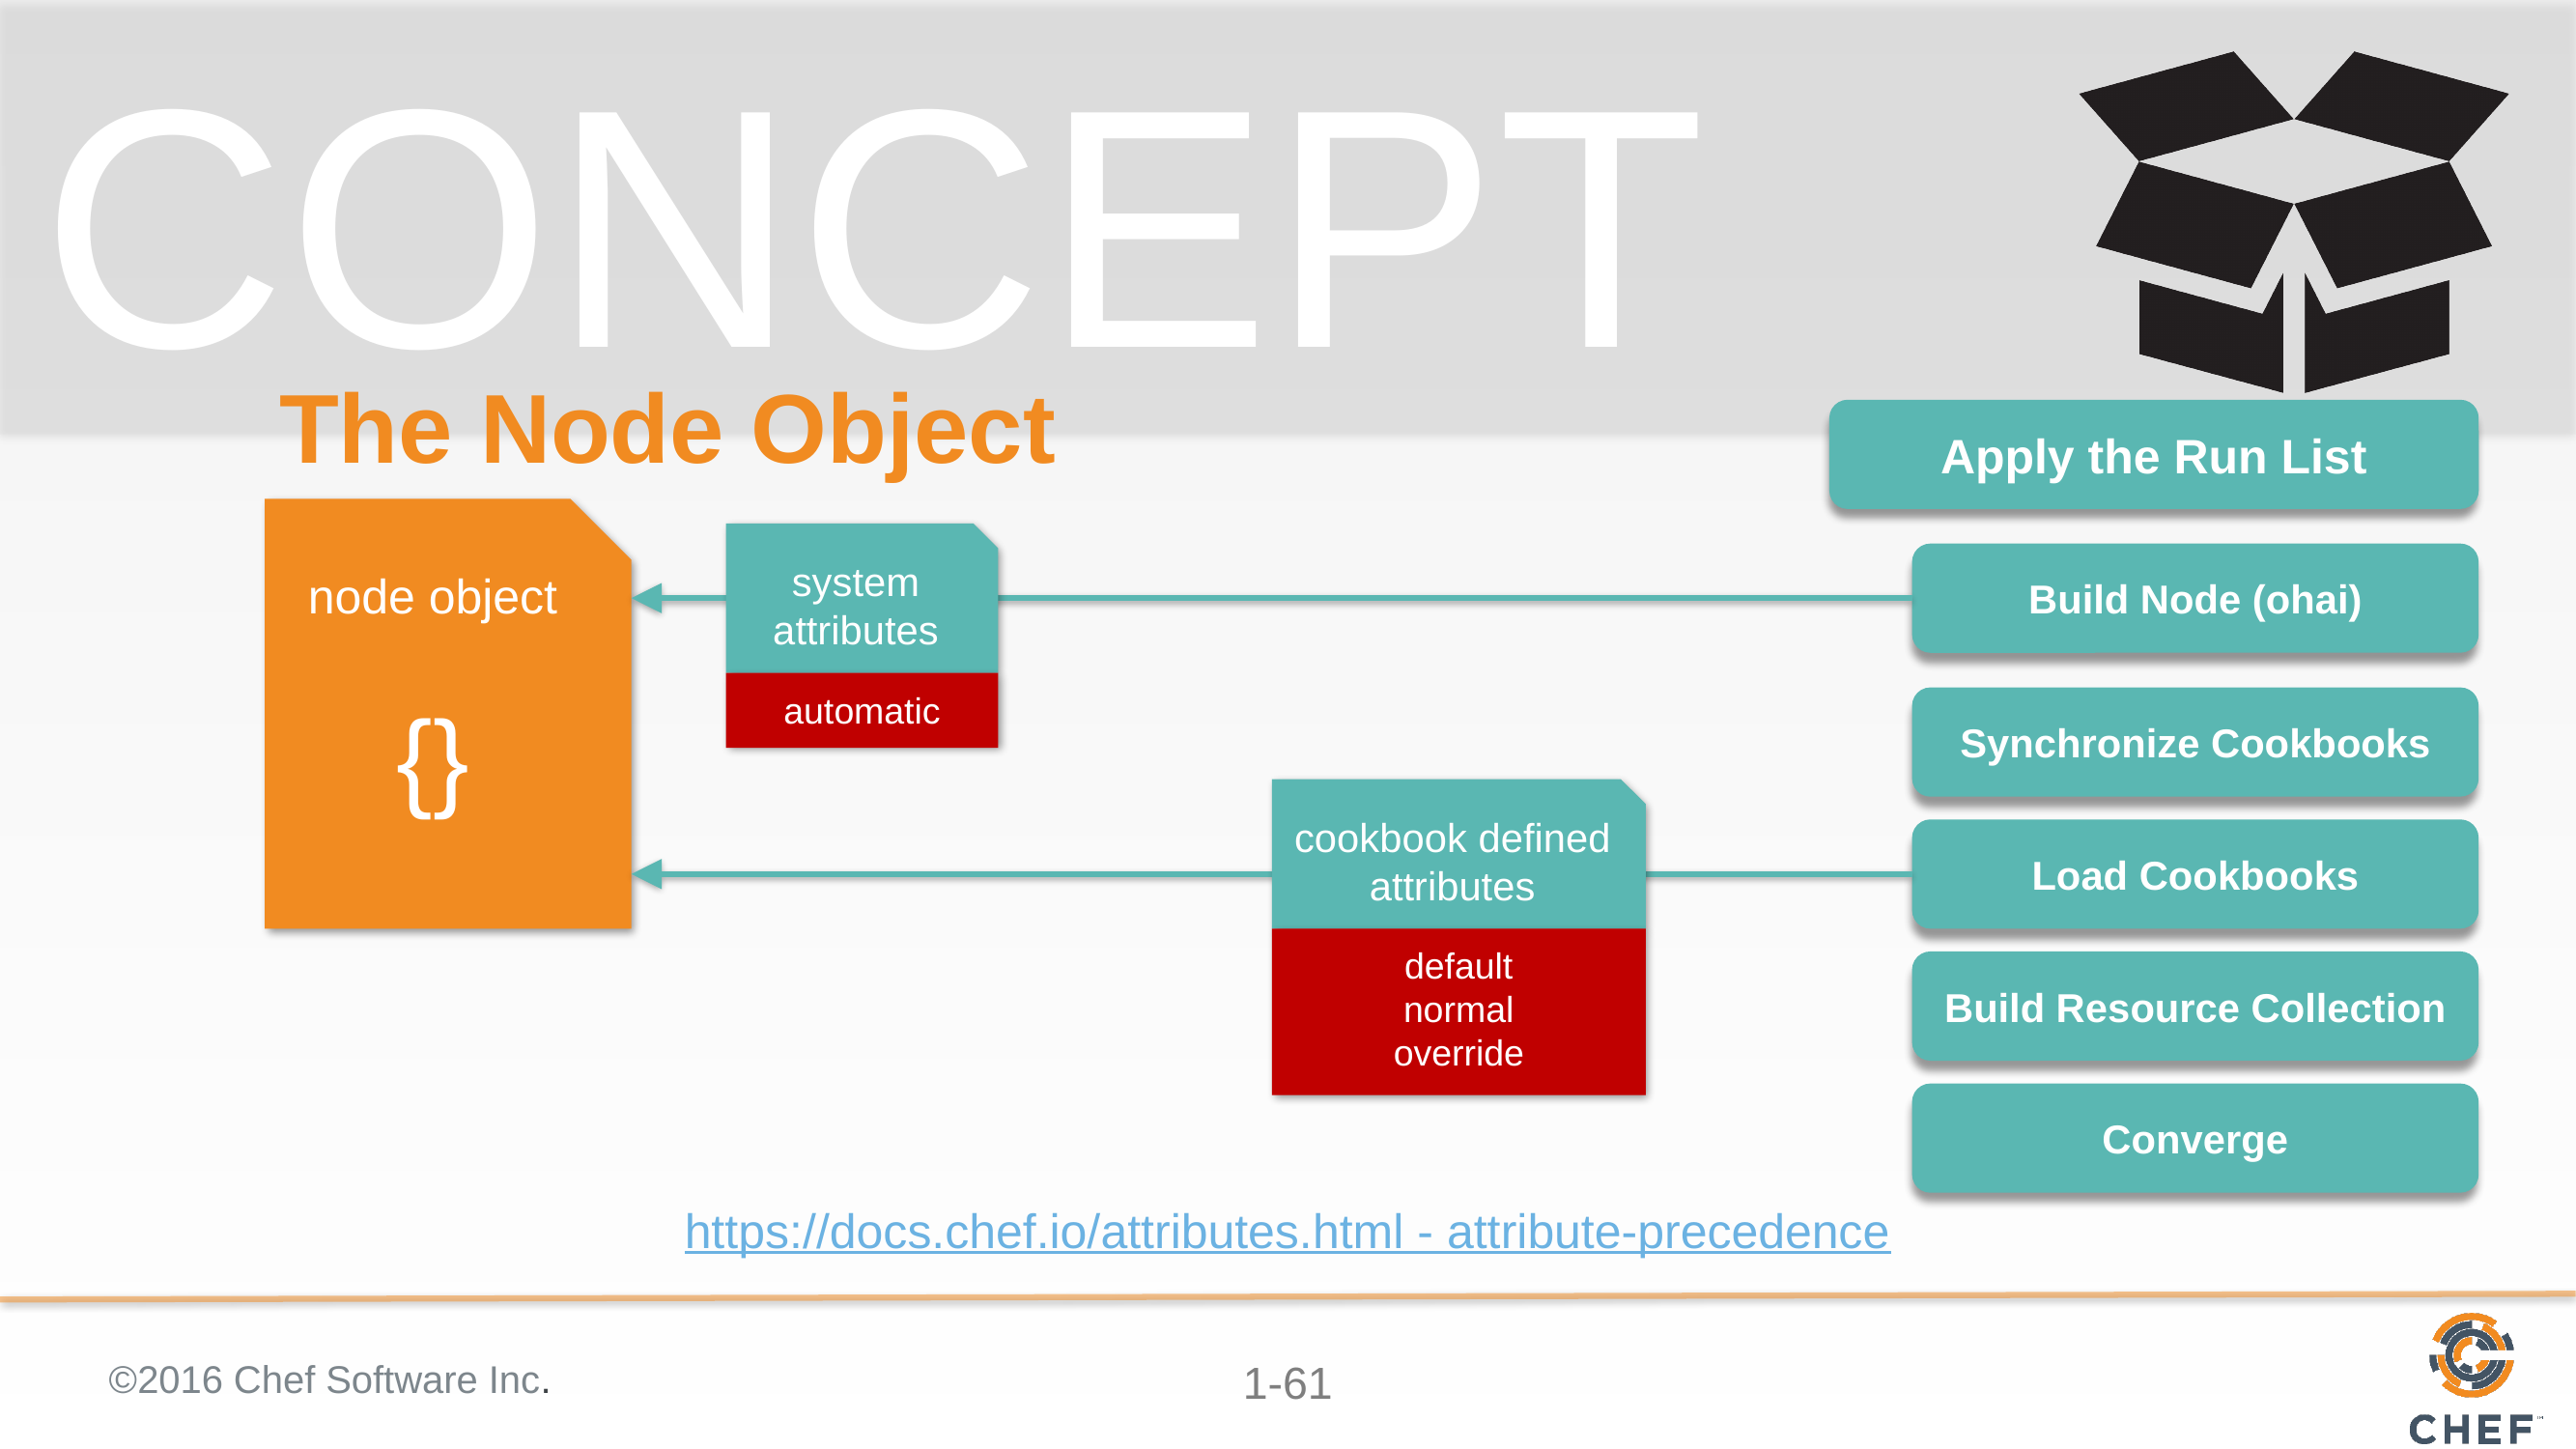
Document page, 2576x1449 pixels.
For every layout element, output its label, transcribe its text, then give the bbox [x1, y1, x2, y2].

text_box Load Cookbooks [1911, 818, 2480, 930]
text_box Converge [1911, 1082, 2480, 1194]
text_box automatic [725, 672, 999, 749]
text_box https://docs.chef.io/attributes.html - attribute-precedence [669, 1192, 1906, 1265]
text_box system attributes [724, 523, 1000, 597]
text_box Build Resource Collection [1911, 951, 2480, 1062]
text_box cookbook defined attributes [1270, 883, 1647, 929]
text_box Synchronize Cookbooks [1911, 686, 2480, 798]
text_box Build Node (ohai) [1911, 542, 2480, 654]
picture [2079, 51, 2509, 399]
text_box Apply the Run List [1828, 399, 2480, 510]
text_box cookbook defined attributes [1270, 778, 1647, 873]
text_box node object {} [264, 497, 633, 930]
title The Node Object [265, 363, 2217, 499]
text_box system attributes [724, 607, 1000, 673]
picture [2399, 1297, 2551, 1449]
text_box default normal override [1271, 928, 1646, 1095]
